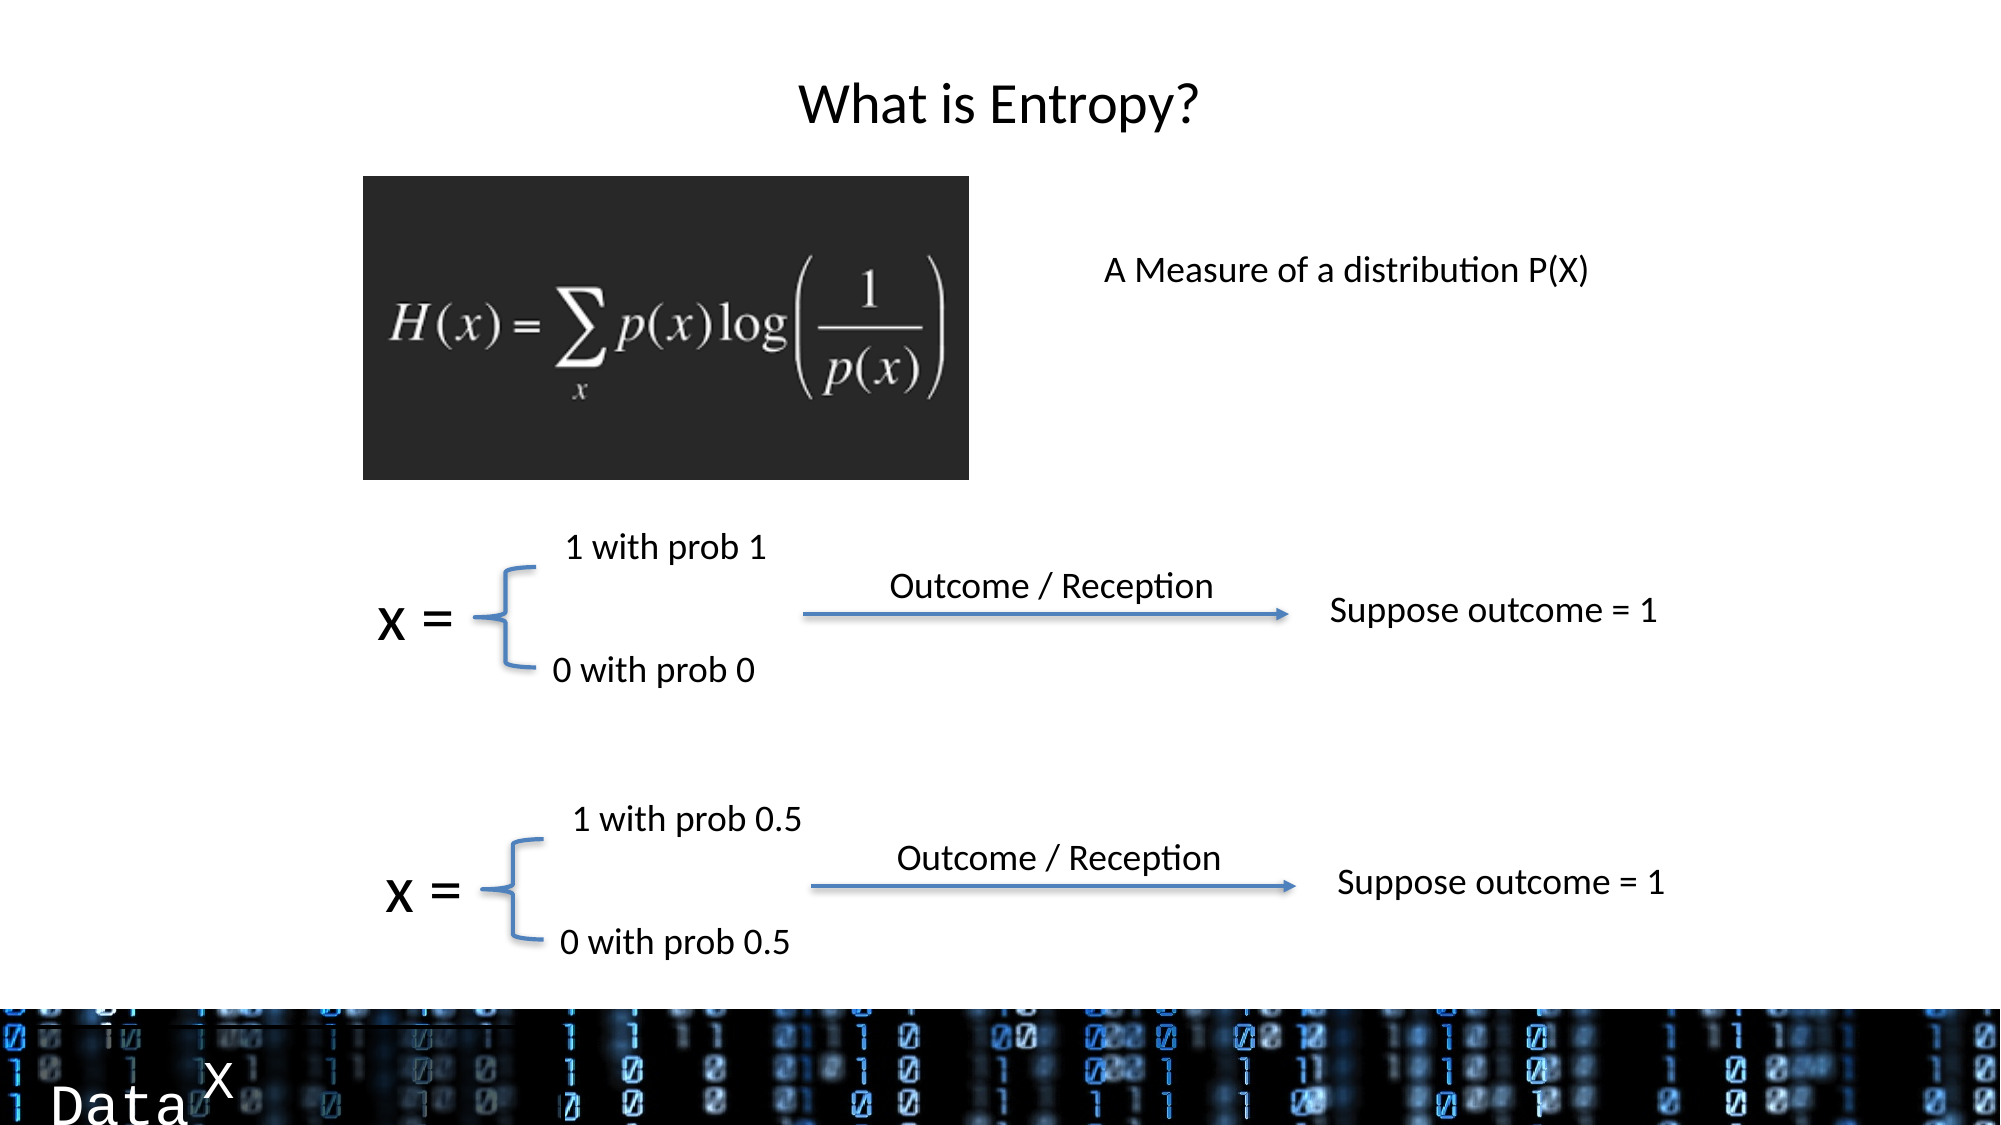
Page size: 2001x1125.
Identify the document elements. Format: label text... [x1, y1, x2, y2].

text_box 0 with prob 0 [537, 638, 771, 698]
picture [163, 1110, 177, 1122]
text_box x = [370, 838, 493, 933]
text_box x = [363, 566, 486, 661]
picture [37, 1029, 561, 1125]
text_box A Measure of a distribution P(X) [1089, 237, 1605, 298]
text_box 1 with prob 0.5 [556, 786, 818, 847]
text_box [472, 564, 537, 670]
picture [172, 1120, 180, 1125]
picture [0, 1009, 2000, 1125]
picture [93, 1110, 107, 1122]
picture [363, 176, 969, 480]
title What is Entropy? [99, 45, 1900, 155]
text_box 1 with prob 1 [549, 514, 783, 575]
picture [59, 1091, 76, 1121]
text_box Outcome / Reception [874, 553, 1230, 613]
text_box 0 with prob 0.5 [545, 910, 807, 970]
text_box [480, 837, 544, 942]
text_box Outcome / Reception [882, 825, 1237, 885]
picture [102, 1120, 110, 1125]
text_box Suppose outcome = 1 [1322, 849, 1681, 910]
text_box Suppose outcome = 1 [1315, 577, 1674, 638]
